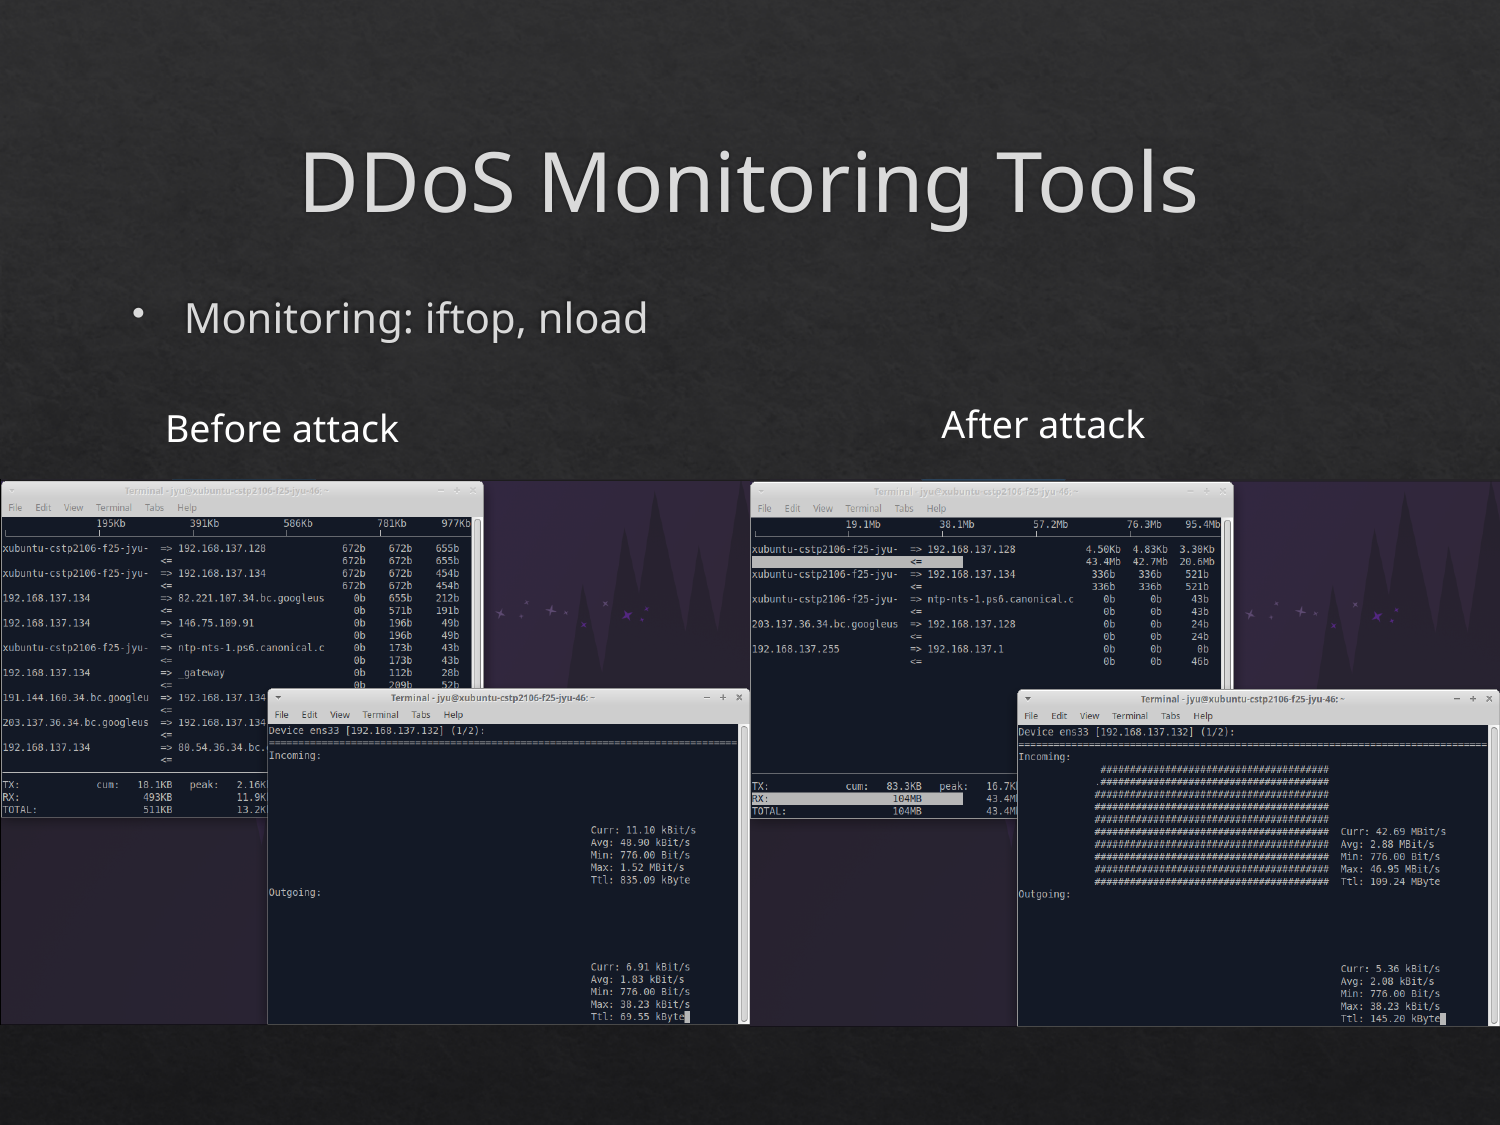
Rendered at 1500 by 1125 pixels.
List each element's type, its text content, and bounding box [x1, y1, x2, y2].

title DDoS Monitoring Tools [112, 99, 1387, 260]
text_box Before attack [150, 397, 414, 457]
text_box After attack [926, 393, 1161, 454]
list Monitoring: iftop, nload [112, 284, 1387, 475]
picture [0, 478, 1500, 1027]
